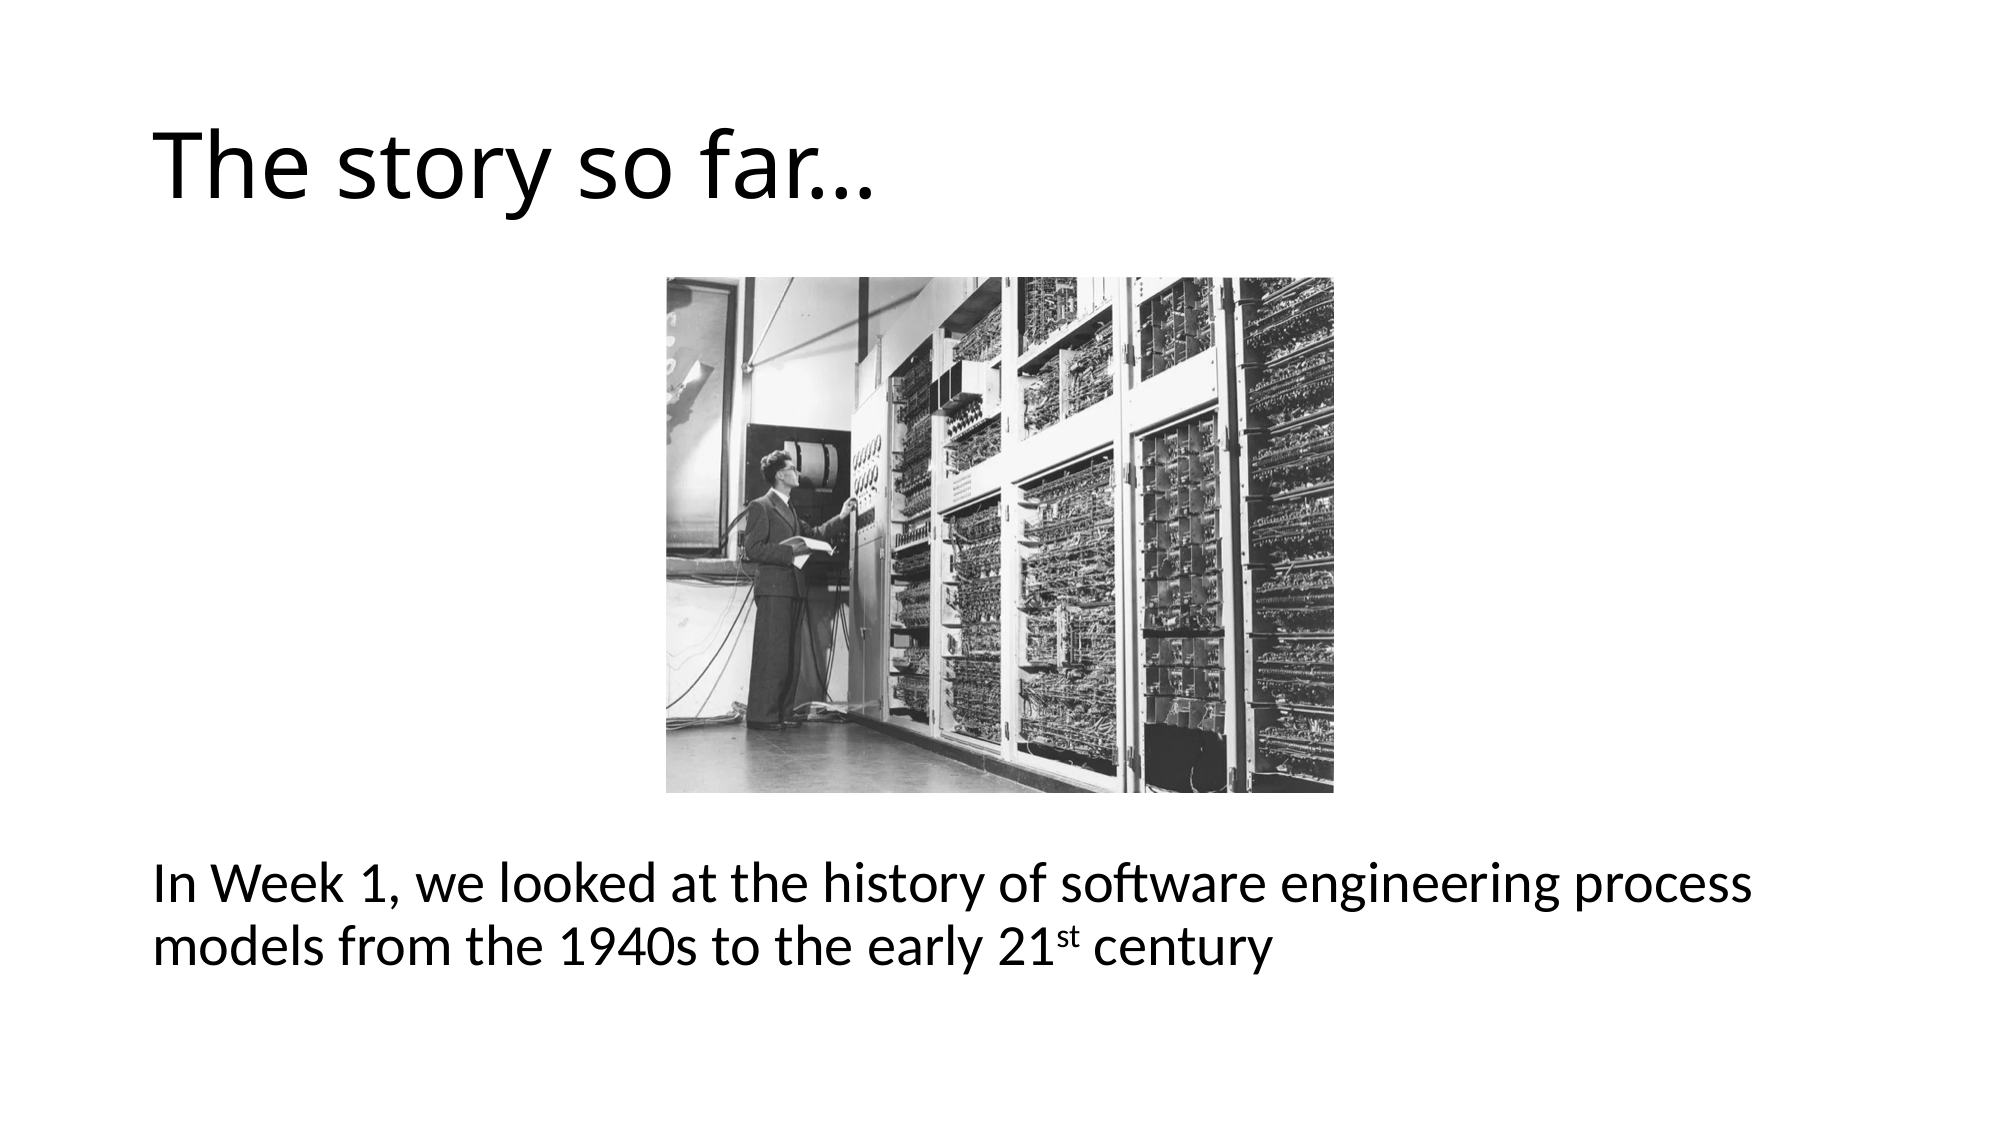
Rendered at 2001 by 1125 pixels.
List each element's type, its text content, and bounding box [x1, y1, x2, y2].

picture [665, 277, 1334, 793]
list In Week 1, we looked at the history of software engineering process models from the 1940s to the early 21st century [137, 844, 1863, 1005]
title The story so far… [137, 59, 1863, 278]
